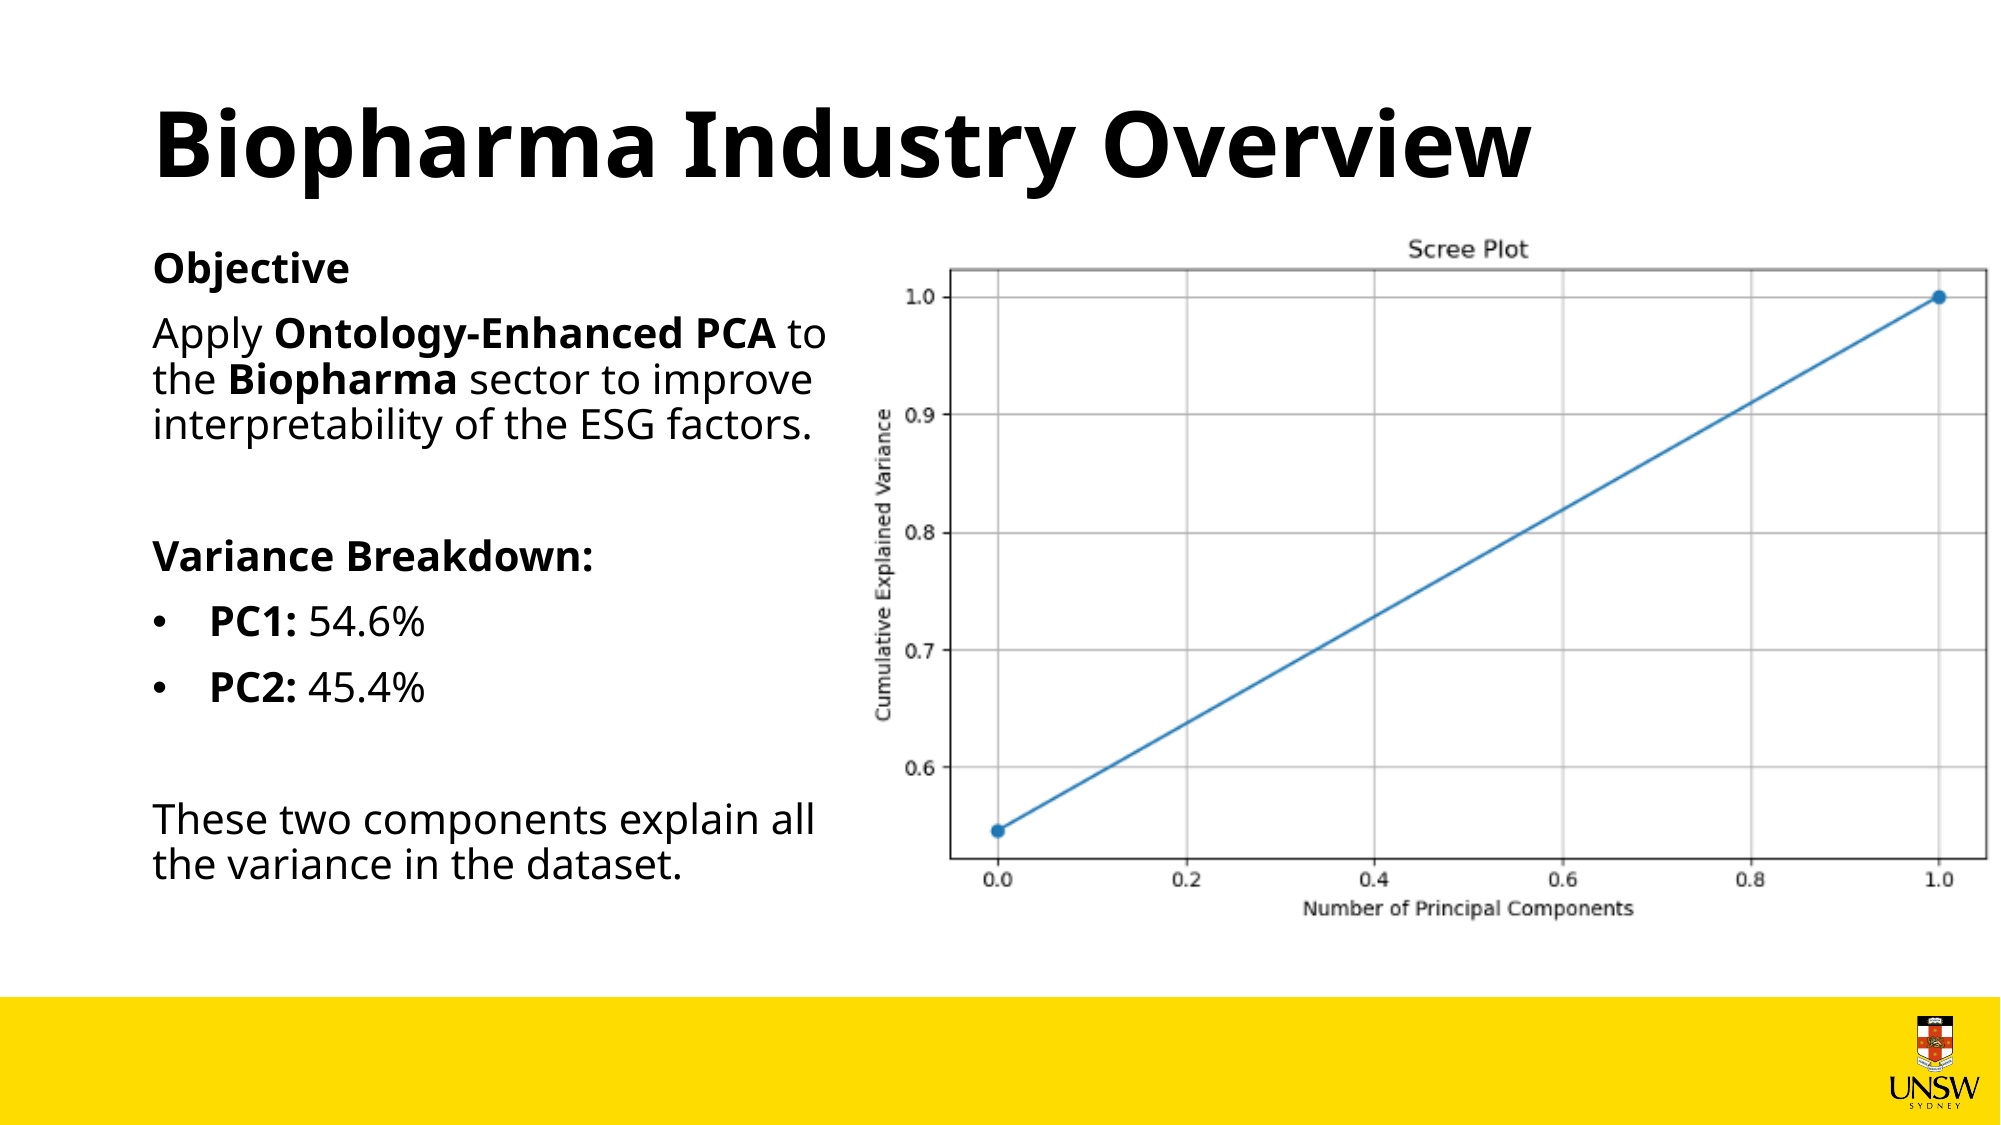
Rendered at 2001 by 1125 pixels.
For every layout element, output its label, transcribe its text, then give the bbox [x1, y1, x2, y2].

picture [1890, 1016, 1980, 1109]
picture [862, 226, 2000, 935]
list Objective Apply Ontology-Enhanced PCA to the Biopharma sector to improve interpretability of the ESG factors. Variance Breakdown: PC1: 54.6% PC2: 45.4% These two components explain all the variance in the dataset. [137, 239, 889, 954]
title Biopharma Industry Overview [137, 39, 1863, 239]
